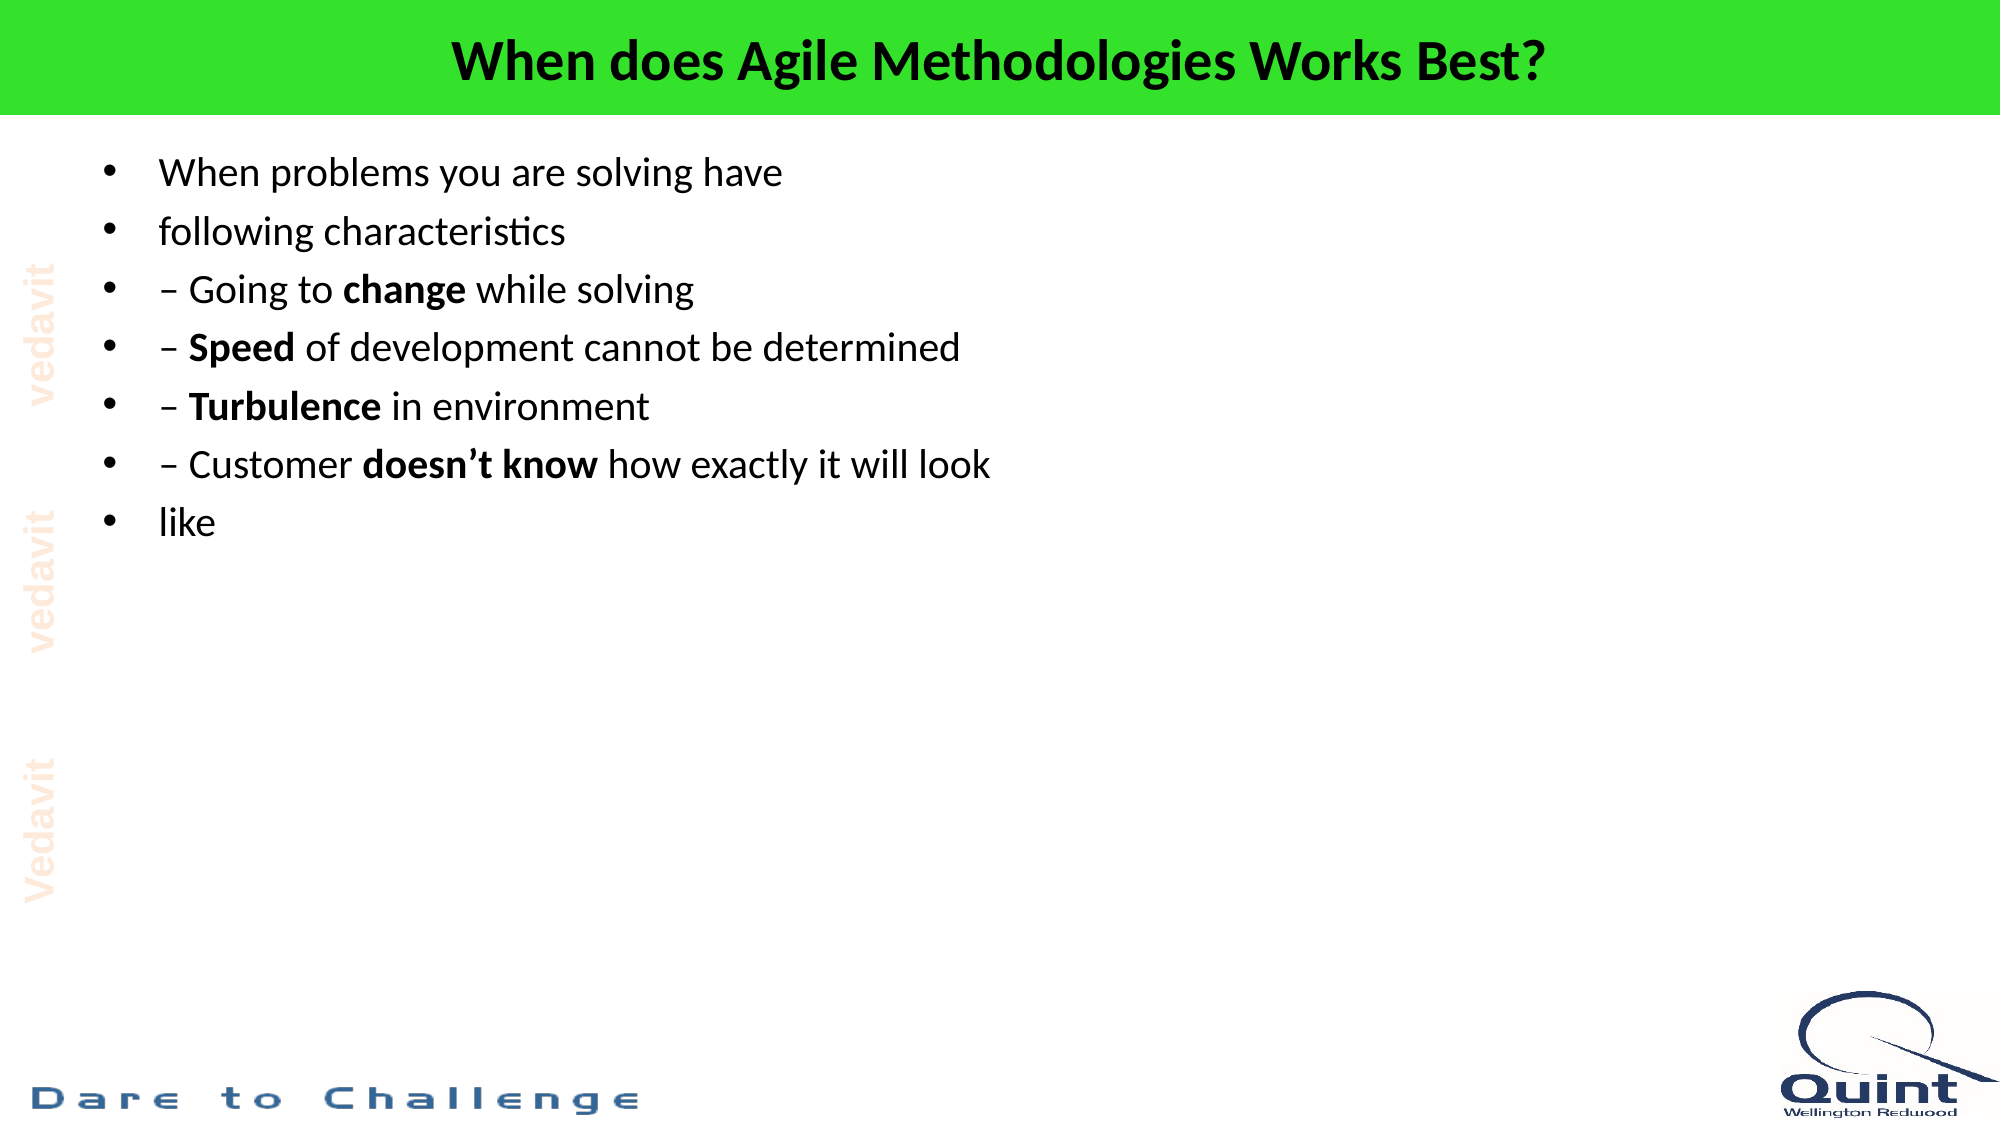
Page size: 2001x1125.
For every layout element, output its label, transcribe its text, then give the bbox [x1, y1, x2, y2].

list When problems you are solving have following characteristics – Going to change while solving – Speed of development cannot be determined – Turbulence in environment – Customer doesn’t know how exactly it will look like [87, 137, 1950, 1031]
picture [0, 1071, 690, 1125]
picture [1781, 991, 2000, 1118]
title When does Agile Methodologies Works Best? [0, 0, 2000, 115]
